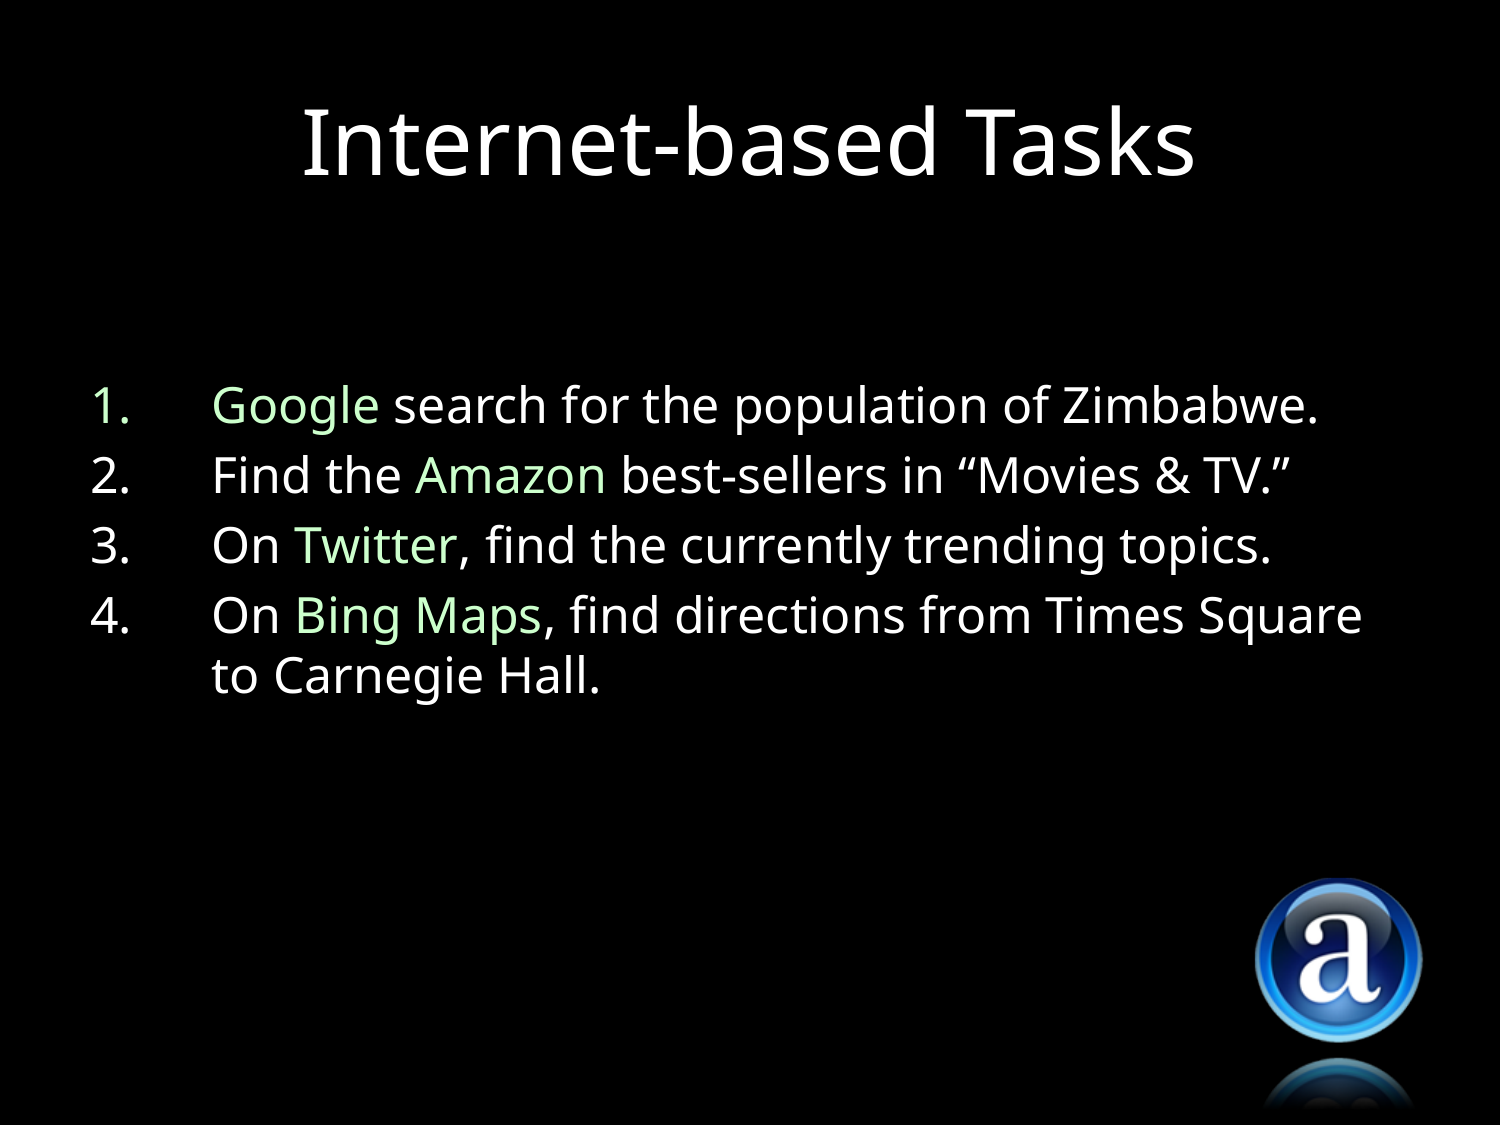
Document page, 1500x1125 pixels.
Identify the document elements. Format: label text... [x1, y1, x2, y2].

picture [1120, 795, 1500, 1125]
title Internet-based Tasks [75, 45, 1425, 233]
list Google search for the population of Zimbabwe. Find the Amazon best-sellers in “Movies & TV.” On Twitter, find the currently trending topics. On Bing Maps, find directions from Times Square to Carnegie Hall. [75, 366, 1425, 1039]
